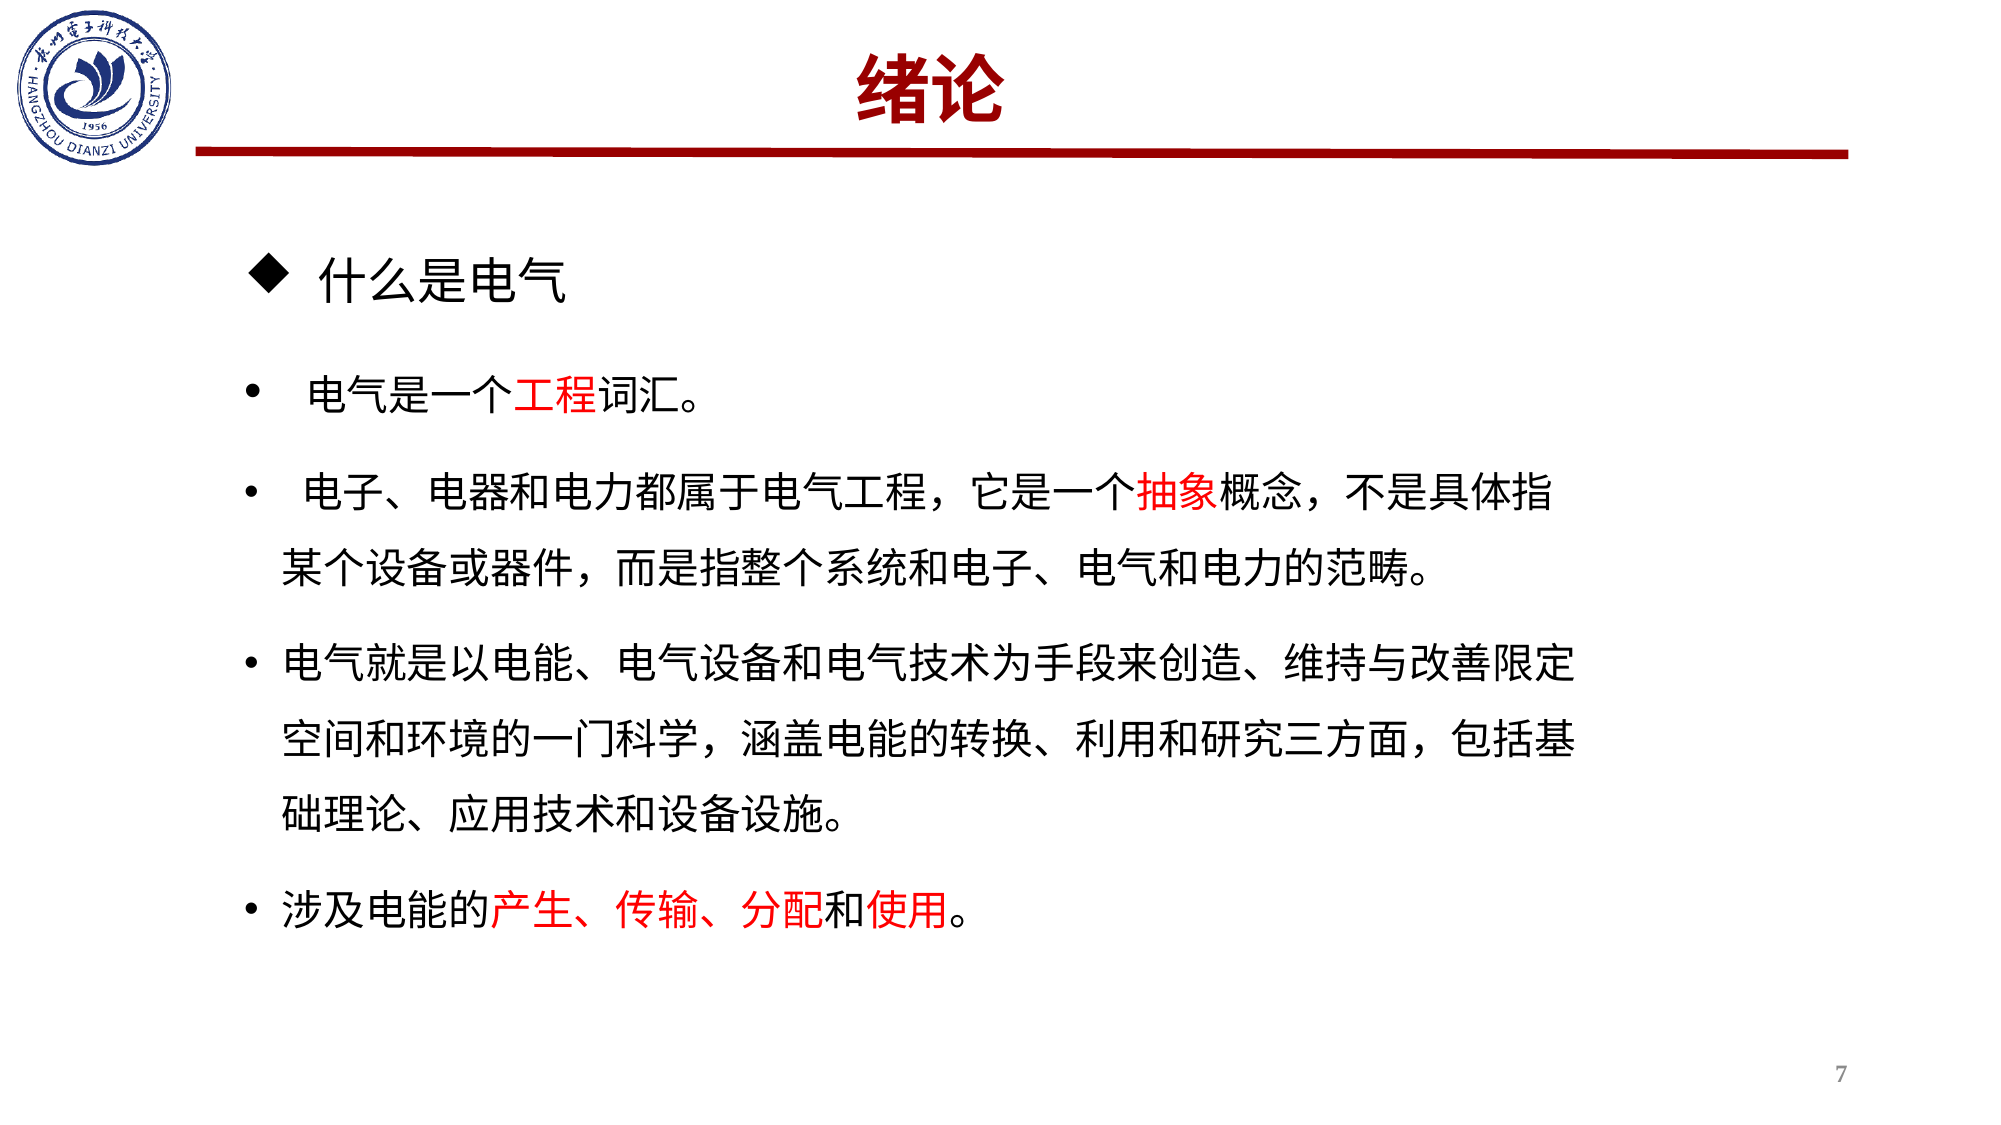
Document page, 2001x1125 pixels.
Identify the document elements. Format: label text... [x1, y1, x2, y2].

slide_number 7 [1412, 1042, 1863, 1103]
text_box 什么是电气 电气是一个工程词汇。 电子、电器和电力都属于电气工程，它是一个抽象概念，不是具体指某个设备或器件，而是指整个系统和电子、电气和电力的范畴。 电气就是以电能、电气设备和电气技术为手段来创造、维持与改善限定空间和环境的一门科学，涵盖电能的转换、利用和研究三方面，包括基础理论、应用技术和设备设施。 涉及电能的产生、传输、分配和使用。 [229, 211, 1606, 1091]
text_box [195, 151, 1849, 155]
picture [14, 2, 175, 174]
text_box 绪论 [840, 34, 1021, 140]
